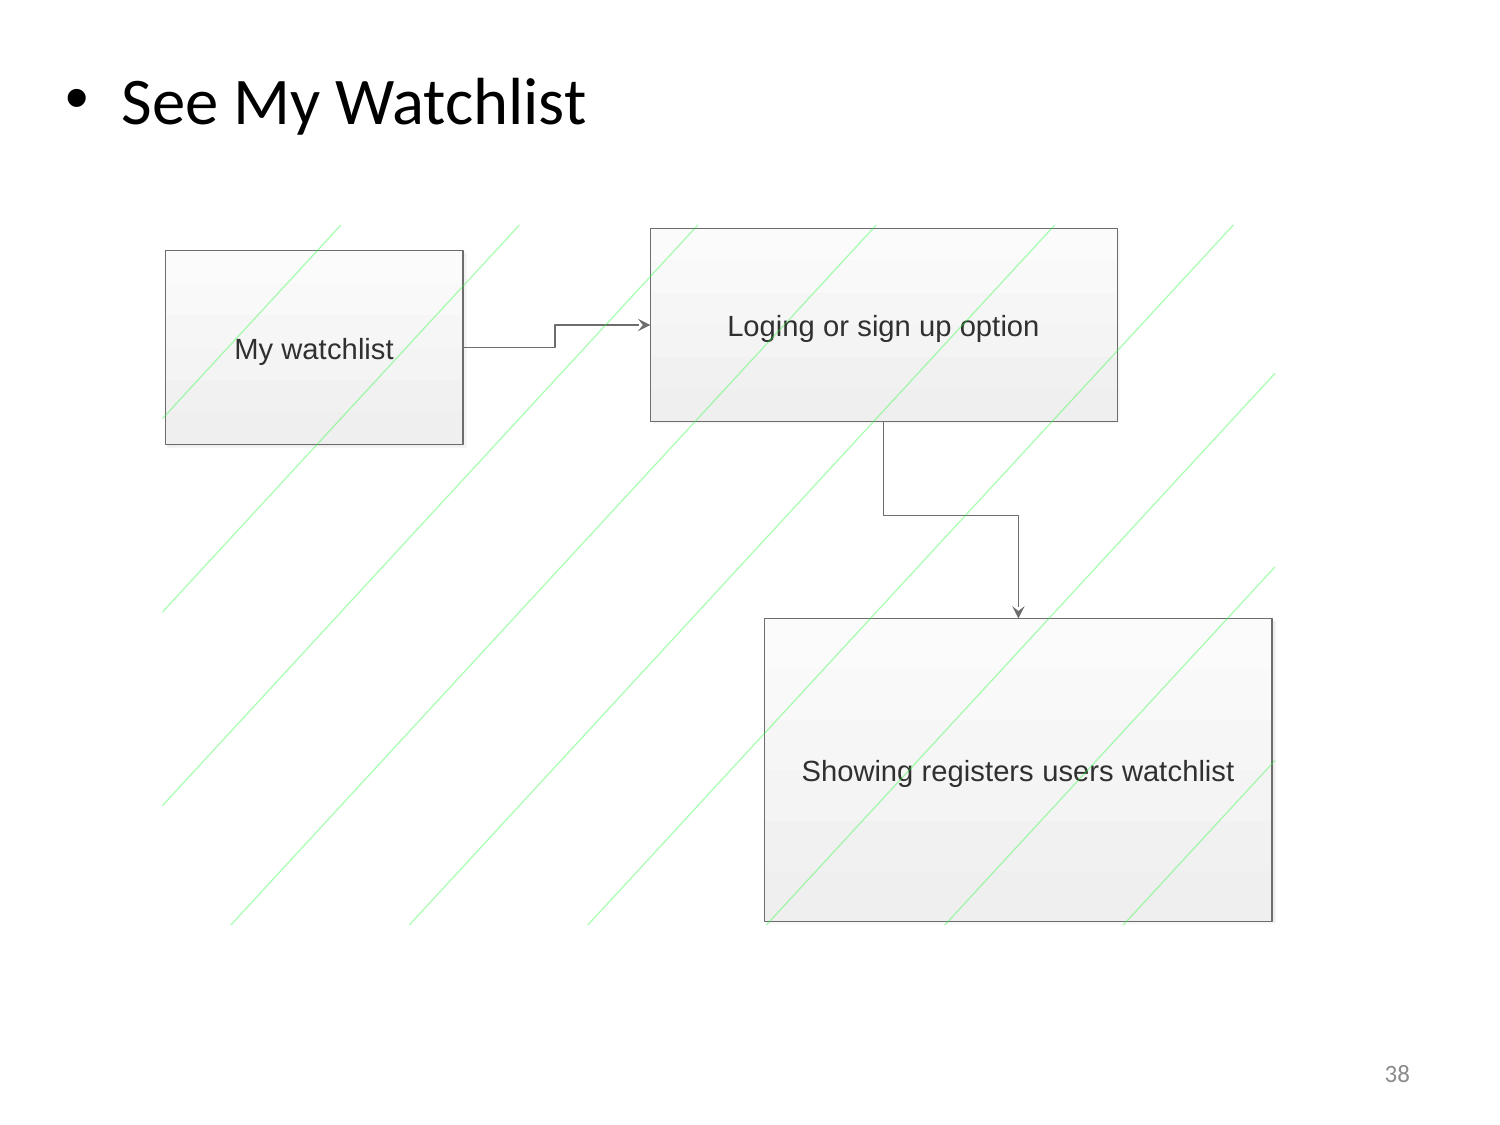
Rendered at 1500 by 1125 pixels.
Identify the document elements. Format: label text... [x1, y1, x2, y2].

slide_number 38 [1074, 1042, 1425, 1103]
list See My Watchlist [50, 50, 1425, 1005]
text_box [162, 224, 1276, 926]
